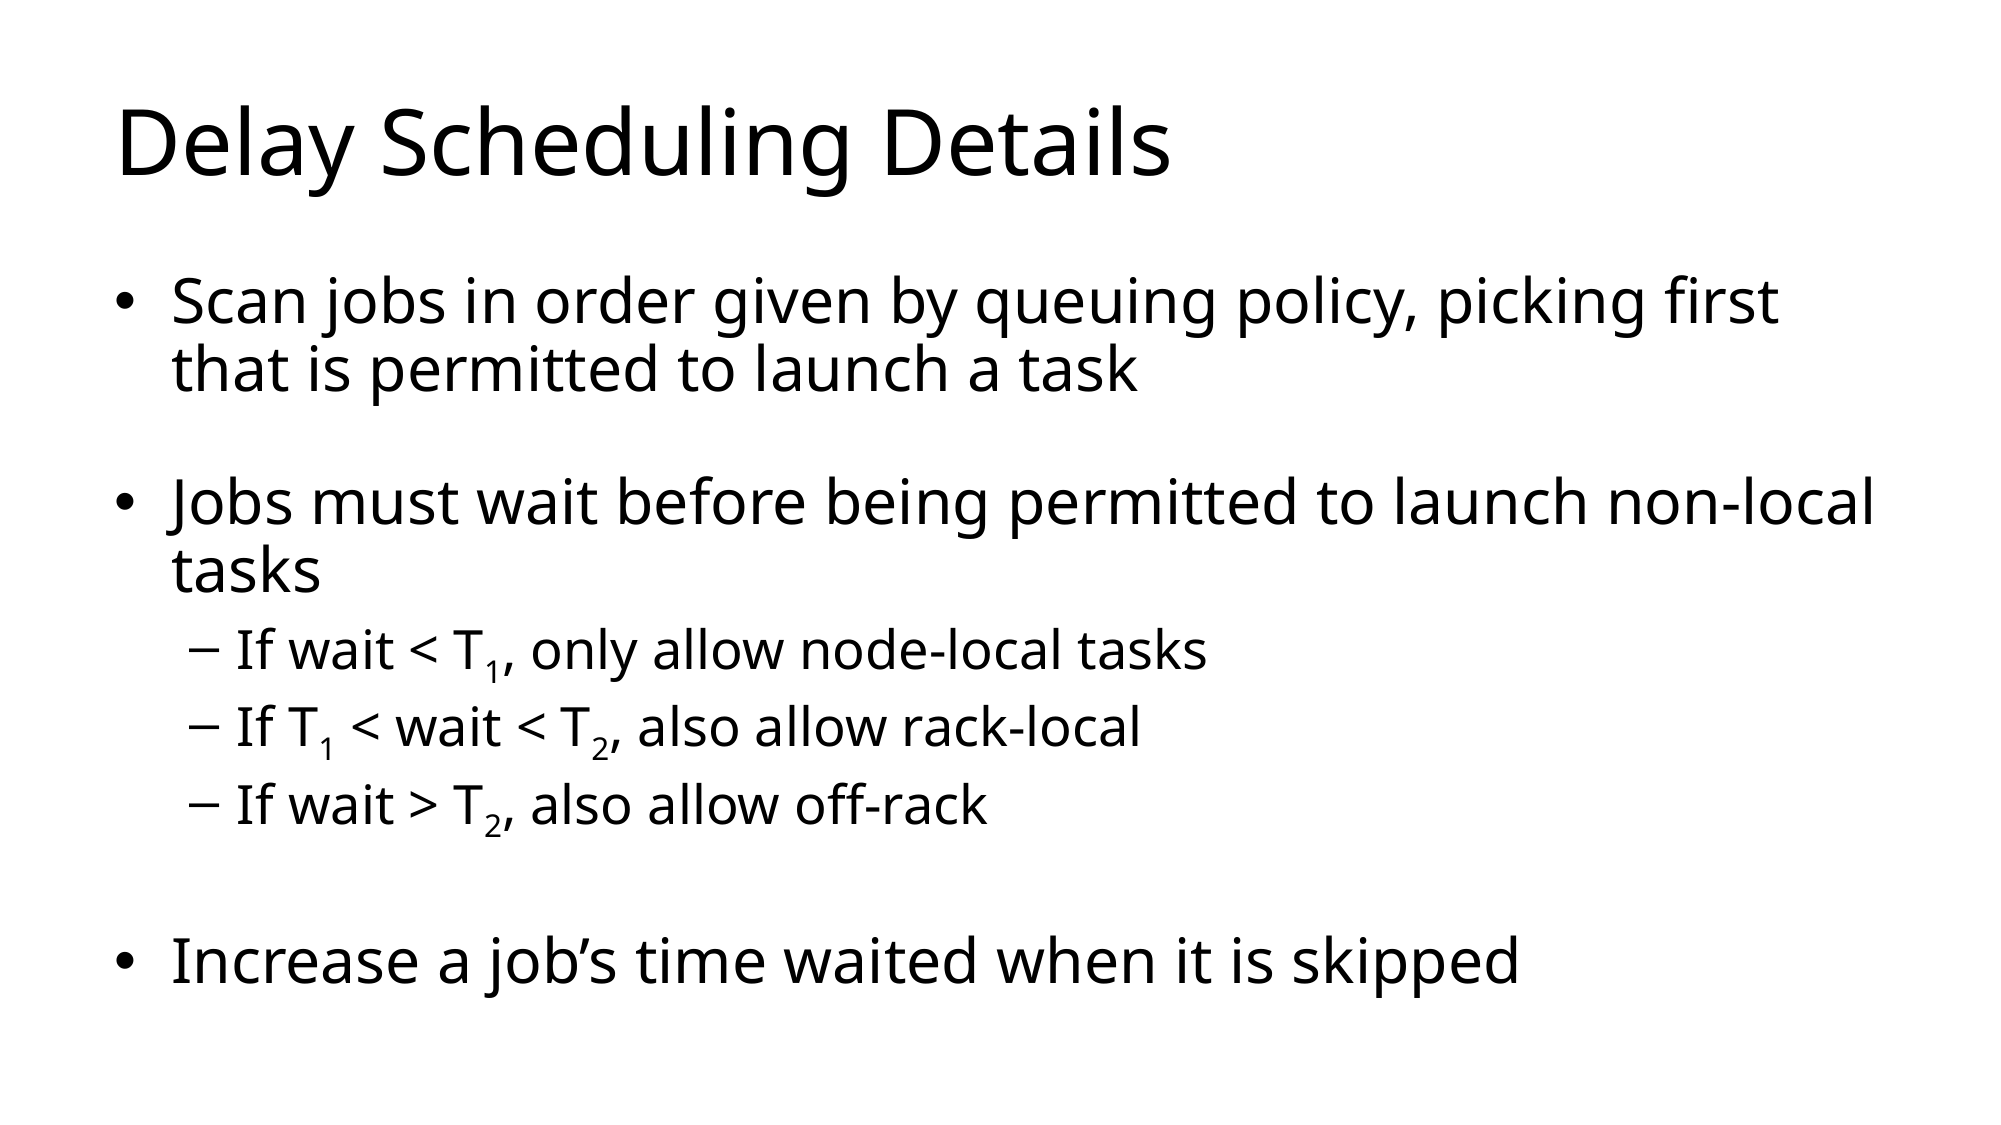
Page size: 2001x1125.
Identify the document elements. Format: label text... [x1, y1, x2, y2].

title Delay Scheduling Details [99, 45, 1900, 233]
list Scan jobs in order given by queuing policy, picking first that is permitted to launch a task Jobs must wait before being permitted to launch non-local tasks If wait < T1, only allow node-local tasks If T1 < wait < T2, also allow rack-local If wait > T2, also allow off-rack Increase a job’s time waited when it is skipped [99, 262, 1900, 1005]
